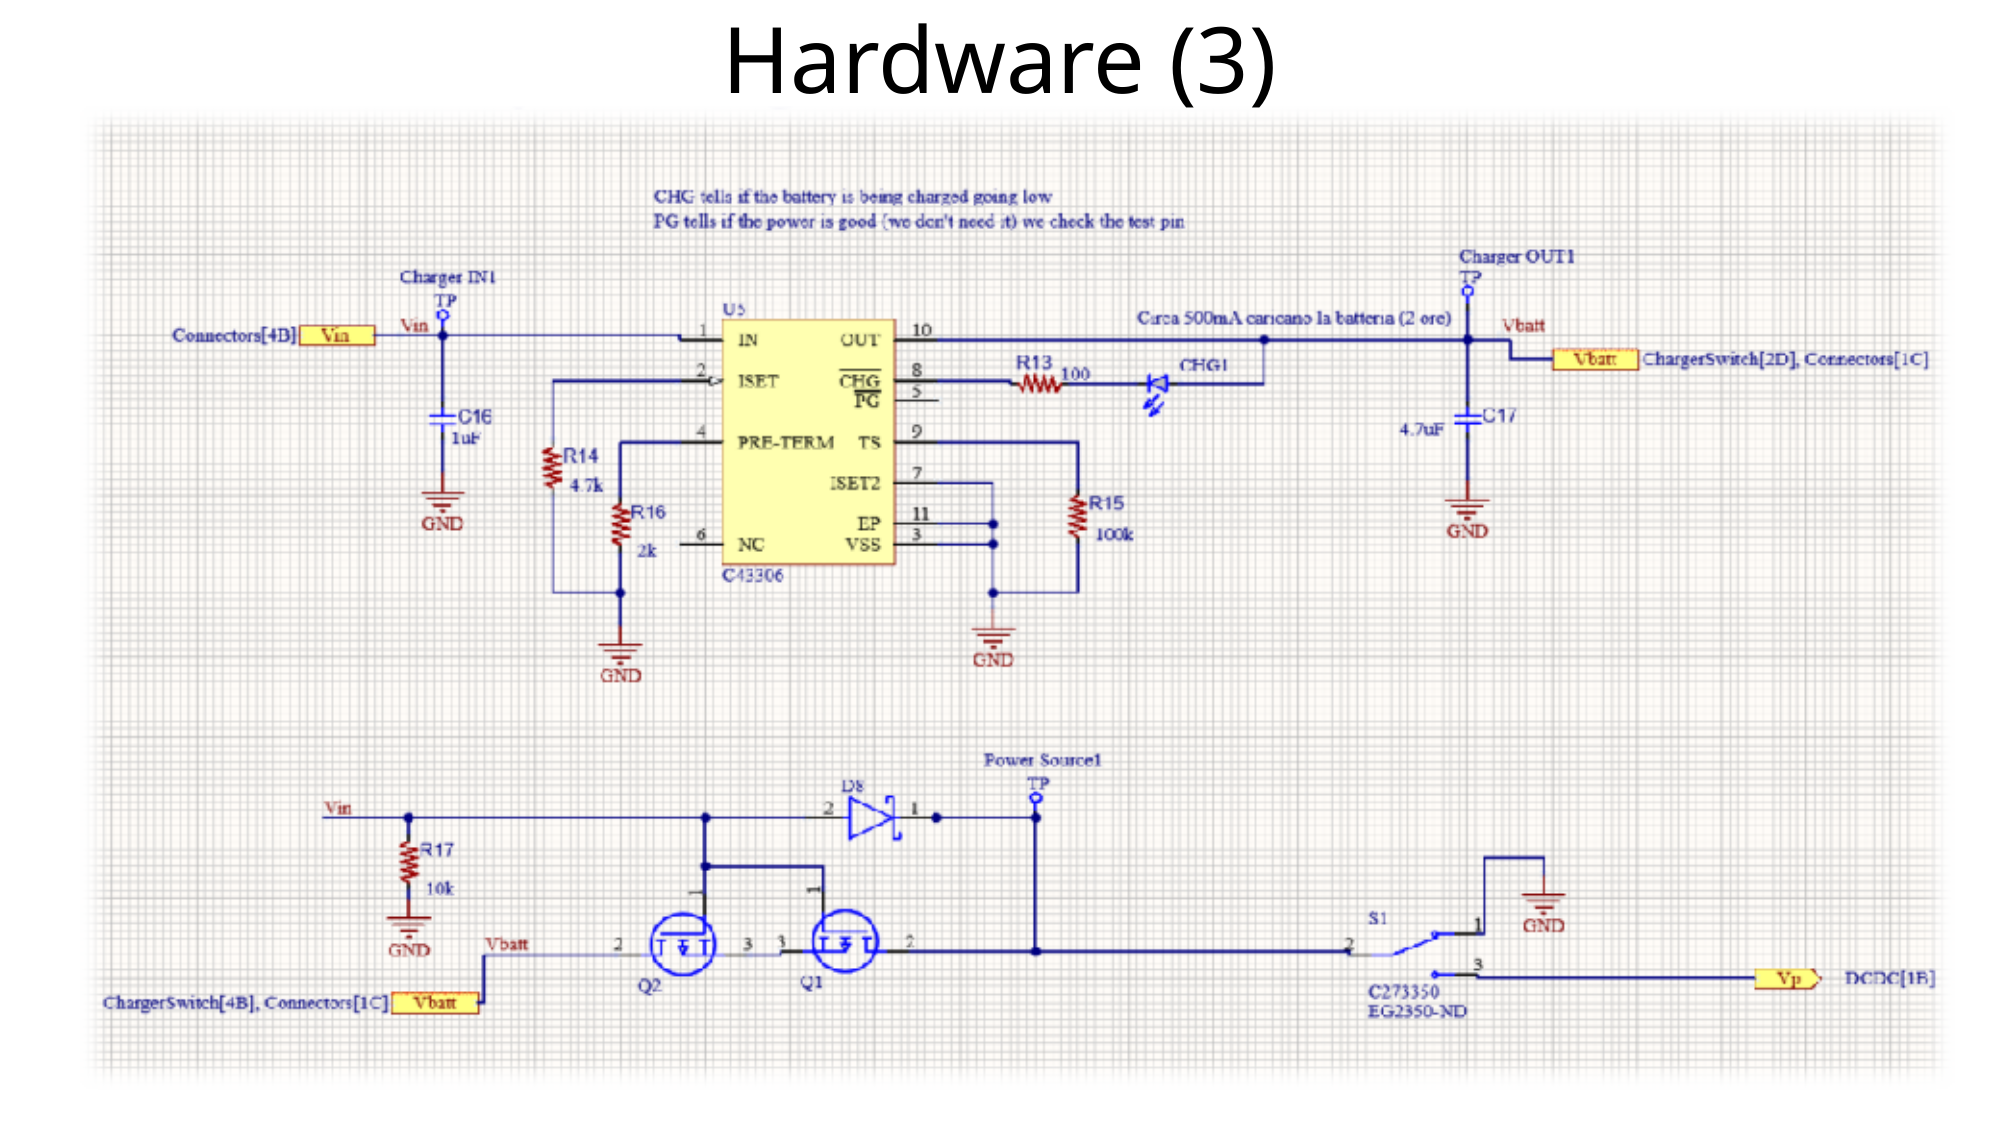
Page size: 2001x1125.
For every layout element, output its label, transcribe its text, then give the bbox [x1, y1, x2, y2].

picture [80, 106, 1955, 1092]
title Hardware (3) [588, 0, 1412, 106]
